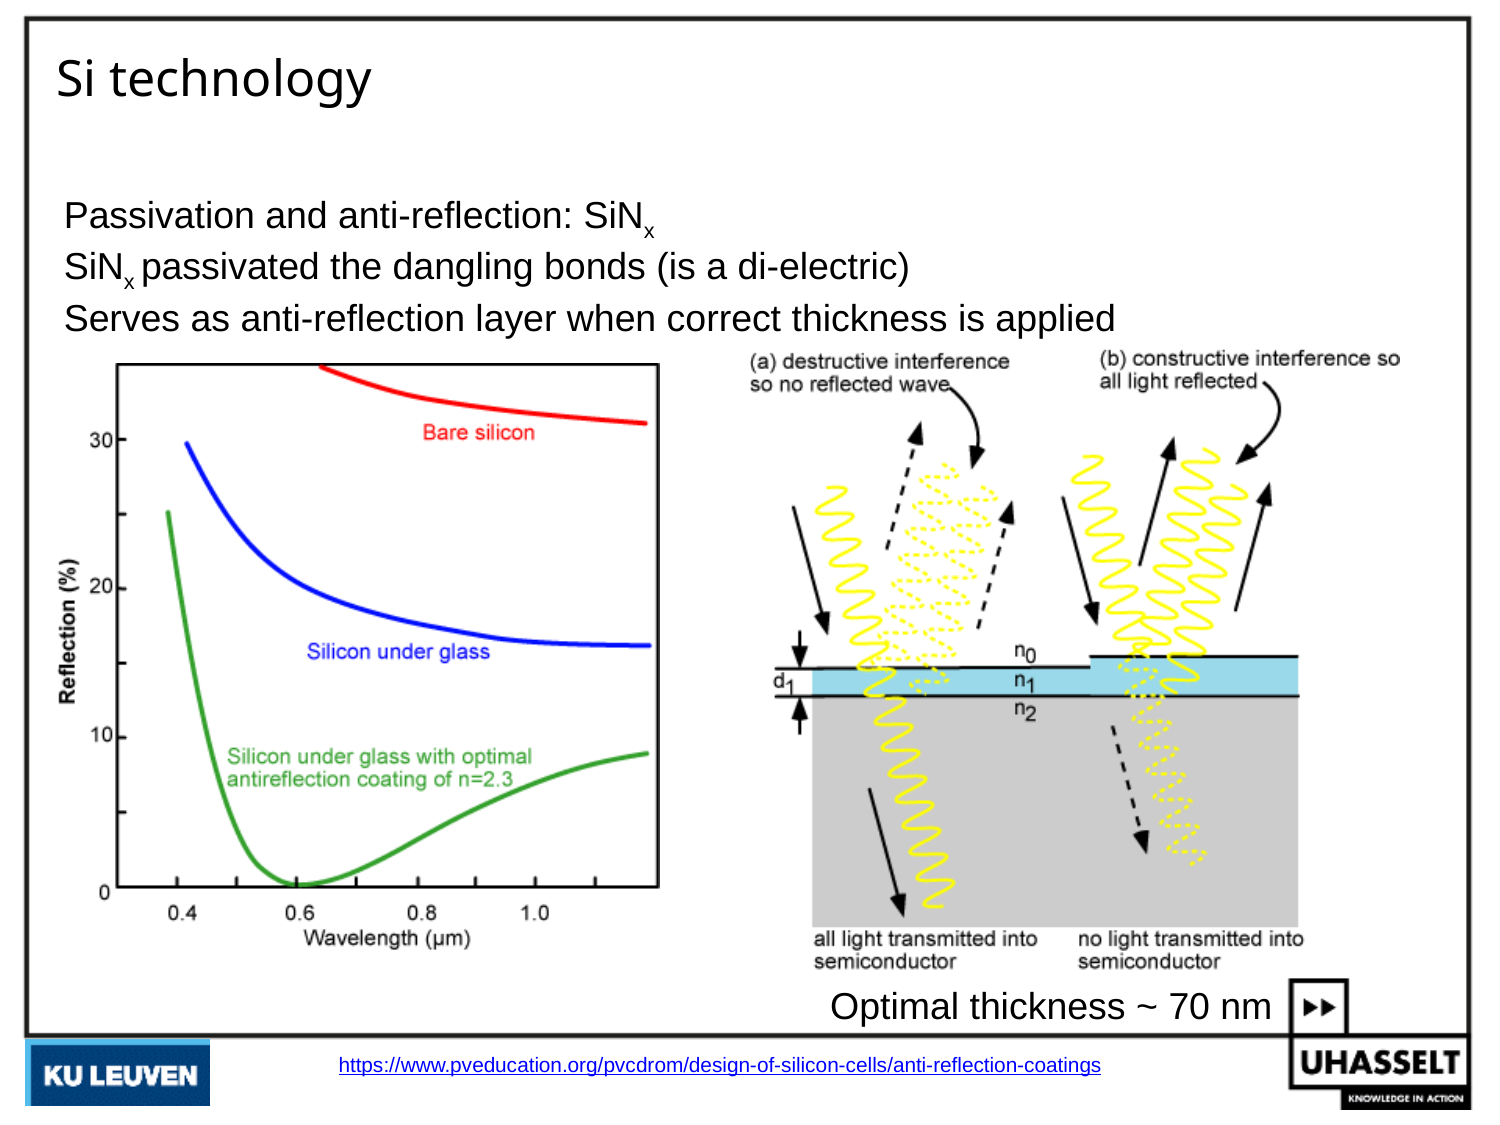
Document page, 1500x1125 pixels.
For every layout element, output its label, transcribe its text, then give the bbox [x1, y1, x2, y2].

text_box Passivation and anti-reflection: SiNx SiNx passivated the dangling bonds (is a di-electric) Serves as anti-reflection layer when correct thickness is applied [48, 183, 1372, 622]
picture [20, 12, 1476, 1110]
text_box Optimal thickness ~ 70 nm [815, 983, 1395, 1035]
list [25, 1039, 211, 1106]
text_box https://www.pveducation.org/pvcdrom/design-of-silicon-cells/anti-reflection-coatings [323, 1044, 1372, 1084]
title Si technology [41, 30, 1459, 122]
